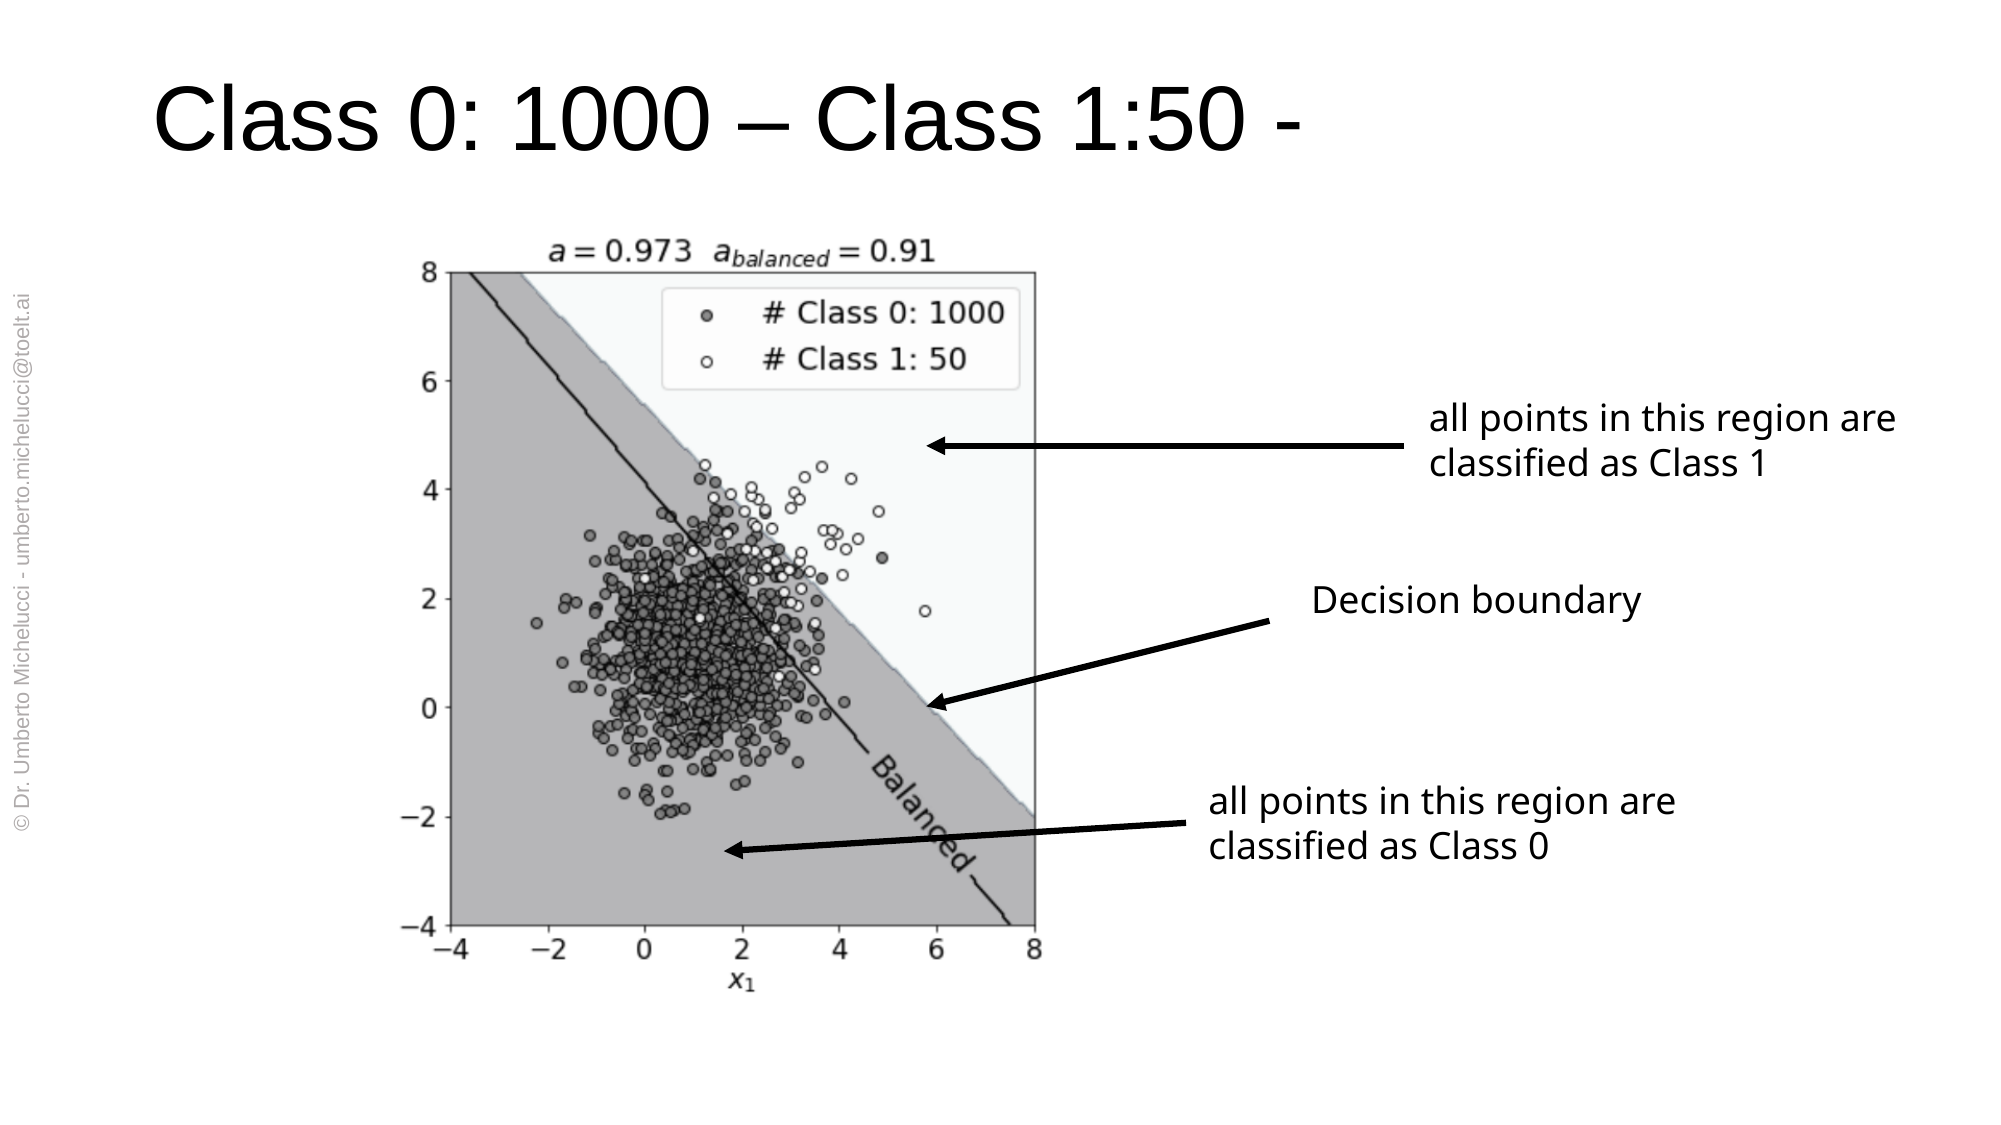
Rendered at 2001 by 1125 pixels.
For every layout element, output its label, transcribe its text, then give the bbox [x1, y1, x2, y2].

picture [389, 230, 1049, 1012]
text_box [926, 620, 1270, 707]
text_box © Dr. Umberto Michelucci - umberto.michelucci@toelt.ai [0, 238, 41, 888]
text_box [723, 822, 1187, 852]
text_box Decision boundary [1296, 568, 1806, 629]
text_box all points in this region are classified as Class 0 [1193, 769, 1704, 875]
text_box all points in this region are classified as Class 1 [1413, 386, 1924, 492]
